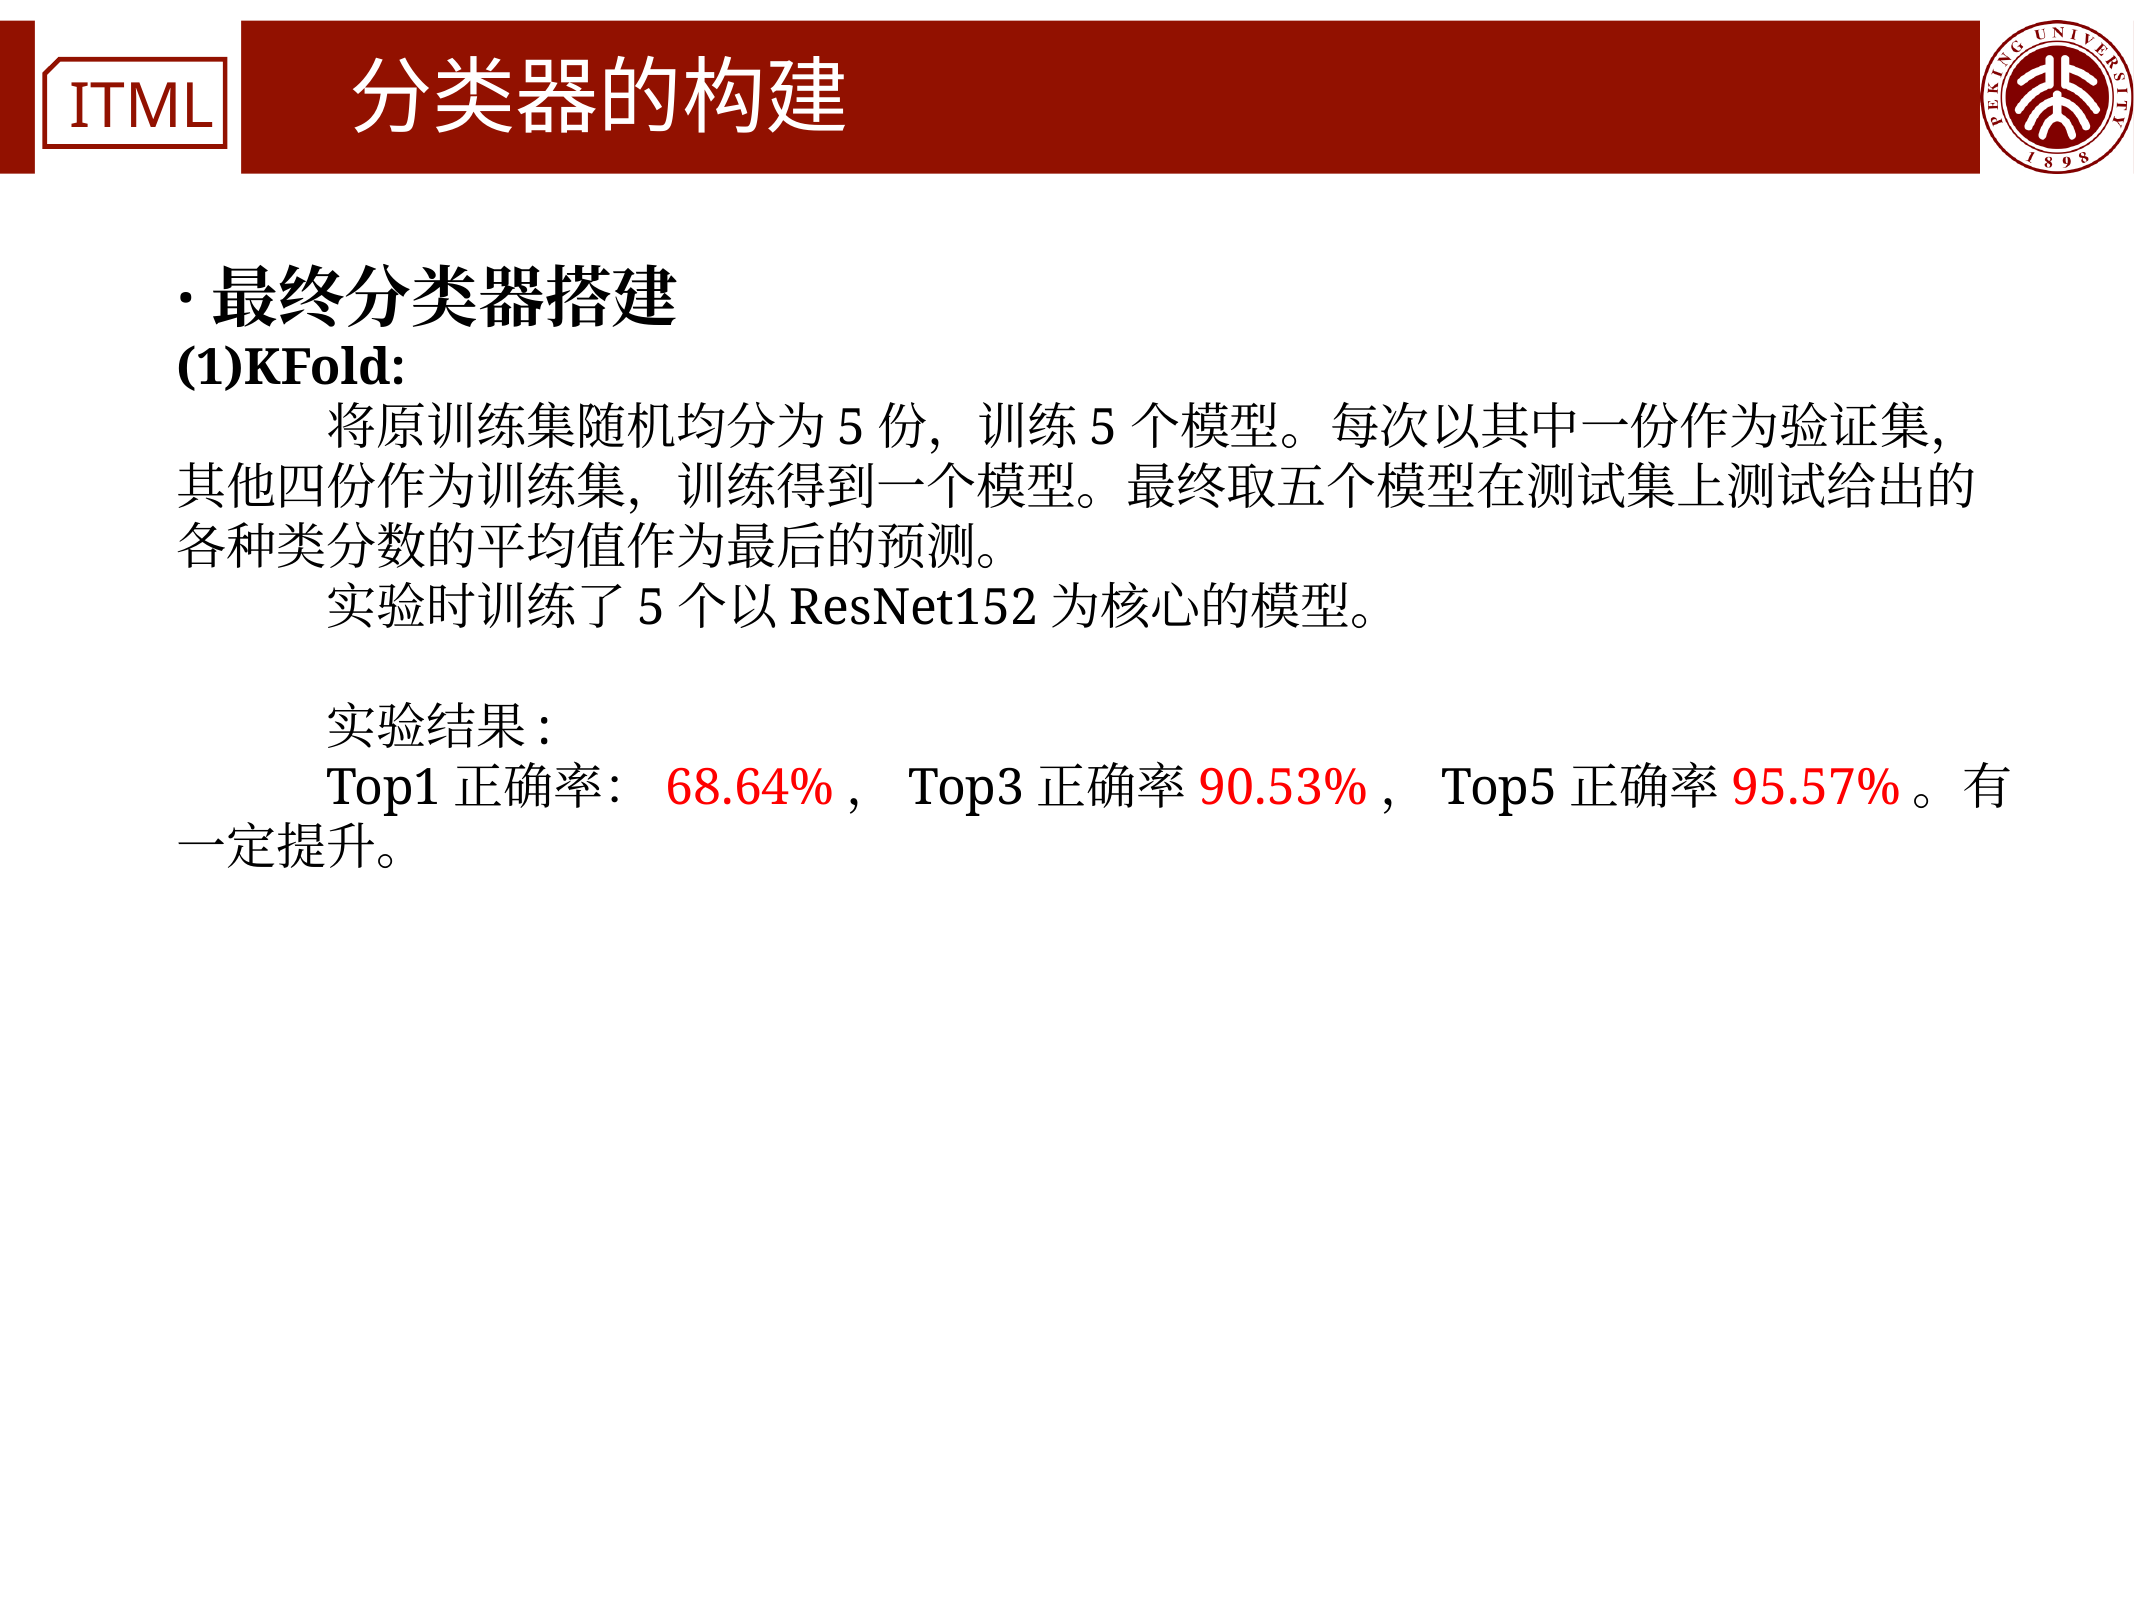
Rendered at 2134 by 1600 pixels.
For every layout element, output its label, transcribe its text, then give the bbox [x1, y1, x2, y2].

text_box ·最终分类器搭建 (1)KFold: 将原训练集随机均分为5份，训练5个模型。每次以其中一份作为验证集，其他四份作为训练集，训练得到一个模型。最终取五个模型在测试集上测试给出的各种类分数的平均值作为最后的预测。 实验时训练了5个以ResNet152为核心的模型。 实验结果: Top1正确率：68.64%，Top3正确率90.53%，Top5正确率95.57%。有一定提升。 [161, 246, 2037, 1540]
title 分类器的构建 [334, 35, 1888, 159]
picture [1980, 20, 2134, 174]
